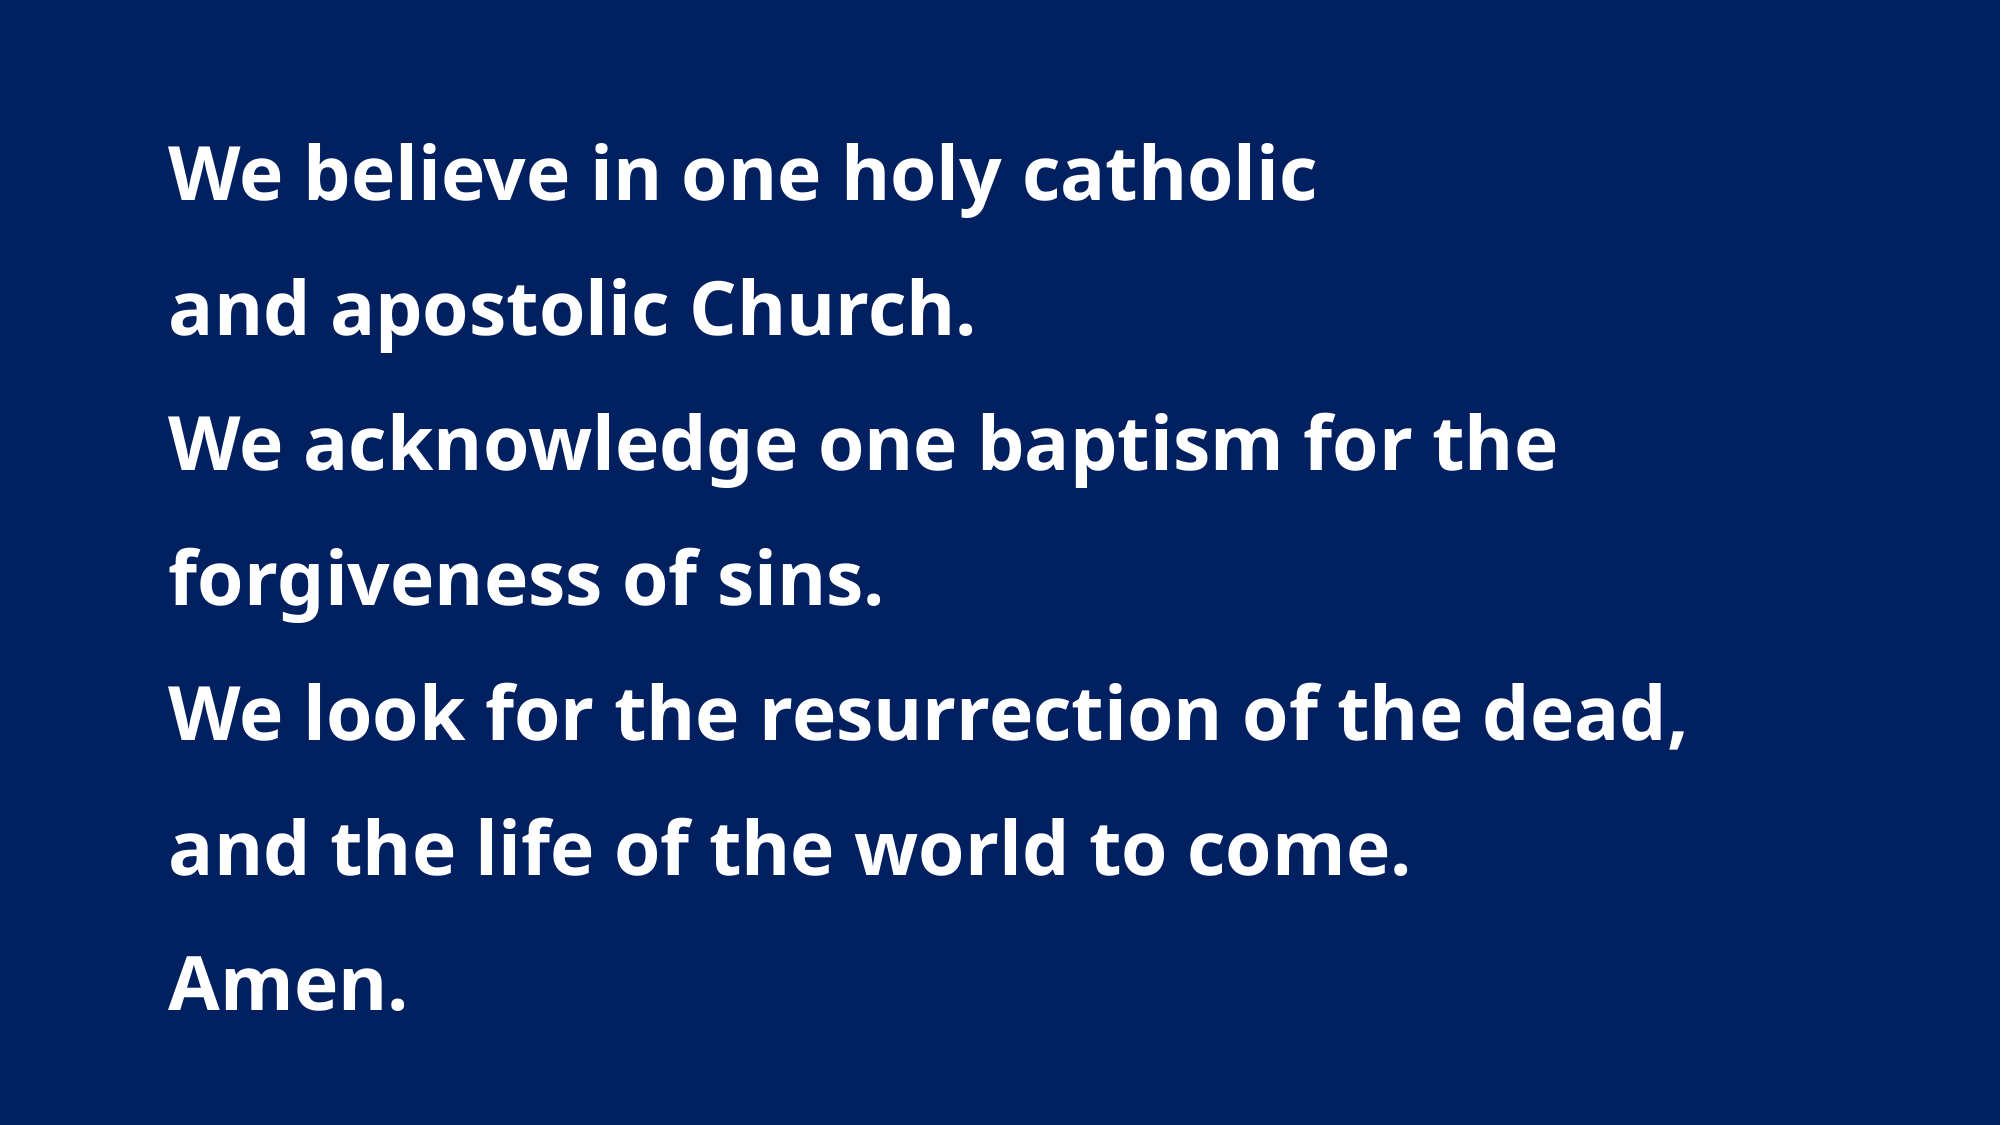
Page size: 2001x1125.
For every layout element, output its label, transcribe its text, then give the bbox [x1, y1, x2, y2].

text_box We believe in one holy catholic and apostolic Church. We acknowledge one baptism for the forgiveness of sins. We look for the resurrection of the dead, and the life of the world to come. Amen. [154, 73, 1988, 1125]
